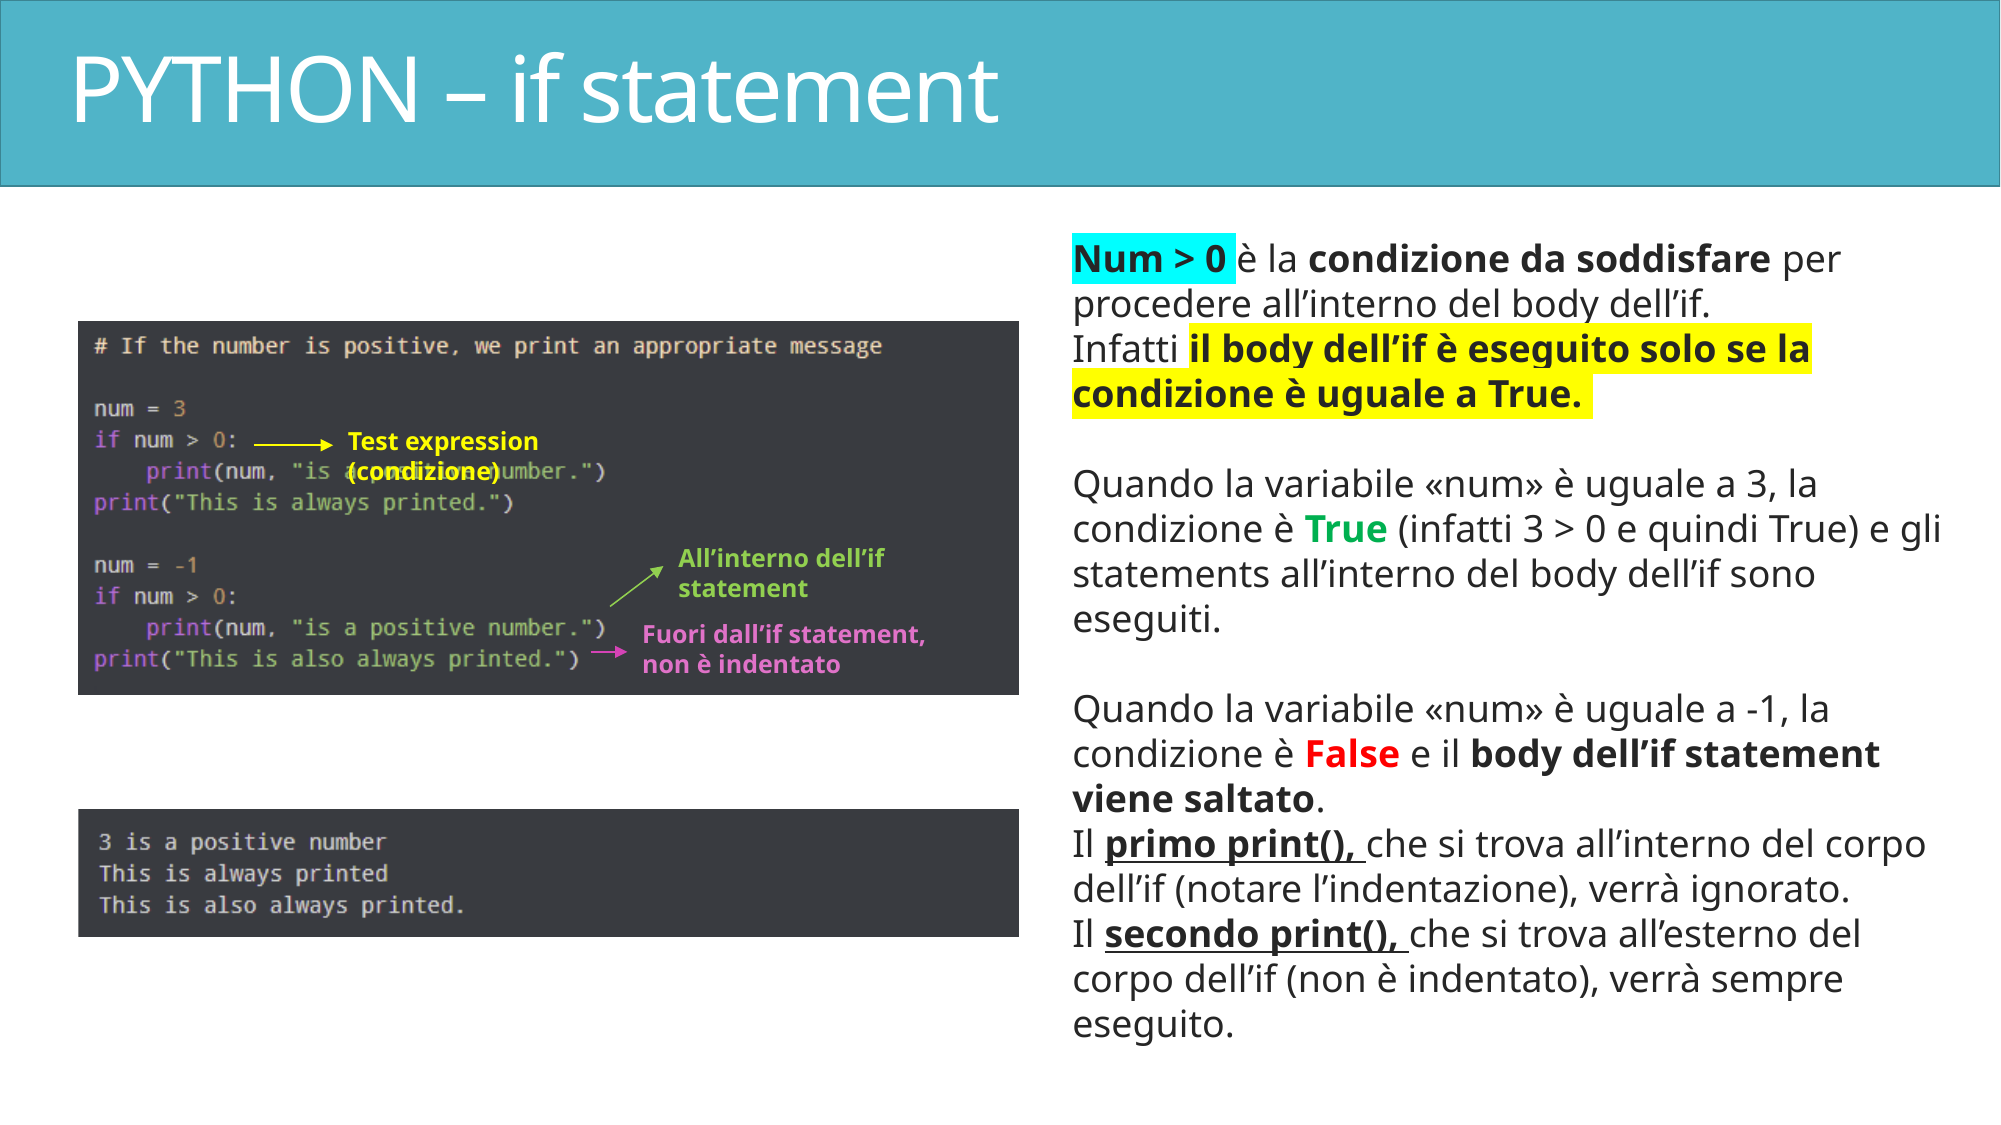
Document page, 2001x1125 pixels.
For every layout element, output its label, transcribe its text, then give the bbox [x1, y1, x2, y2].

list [77, 321, 1020, 696]
list Num > 0 è la condizione da soddisfare per procedere all’interno del body dell’if. Infatti il body dell’if è eseguito solo se la condizione è uguale a True. Quando la variabile «num» è uguale a 3, la condizione è True (infatti 3 > 0 e quindi True) e gli statements all’interno del body dell’if sono eseguiti. Quando la variabile «num» è uguale a -1, la condizione è False e il body dell’if statement viene saltato. Il primo print(), che si trova all’interno del corpo dell’if (notare l’indentazione), verrà ignorato. Il secondo print(), che si trova all’esterno del corpo dell’if (non è indentato), verrà sempre eseguito. [1057, 208, 1974, 1072]
title PYTHON – if statement [53, 19, 1949, 170]
picture [77, 809, 1020, 940]
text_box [609, 565, 664, 607]
